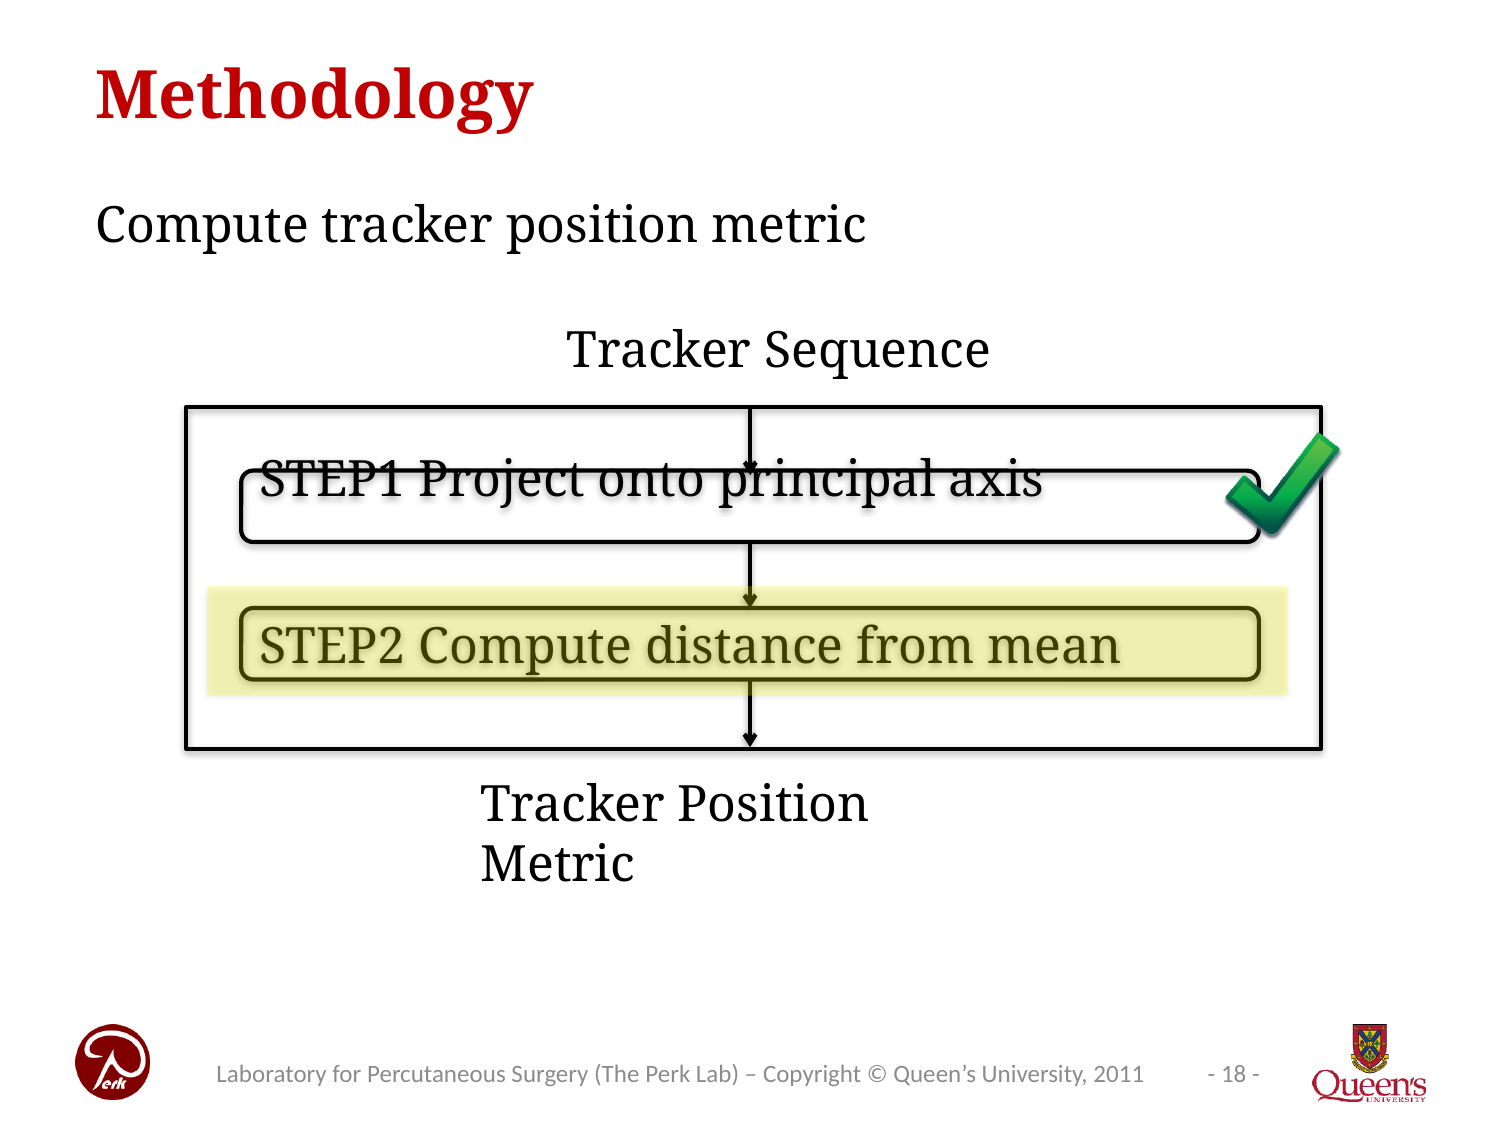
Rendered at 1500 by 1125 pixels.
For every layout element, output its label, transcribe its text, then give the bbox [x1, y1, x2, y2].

text_box Tracker Sequence [552, 310, 1017, 385]
footer Laboratory for Percutaneous Surgery (The Perk Lab) – Copyright © Queen’s University, 2011 [187, 1042, 1175, 1103]
text_box [186, 406, 1322, 750]
picture [1218, 430, 1351, 544]
text_box Tracker Position Metric [465, 764, 1040, 899]
text_box [207, 585, 1289, 696]
slide_number - 18 - [1187, 1042, 1275, 1103]
picture [75, 1024, 150, 1100]
text_box Methodology Compute tracker position metric [80, 44, 1431, 261]
picture [1312, 1024, 1426, 1102]
